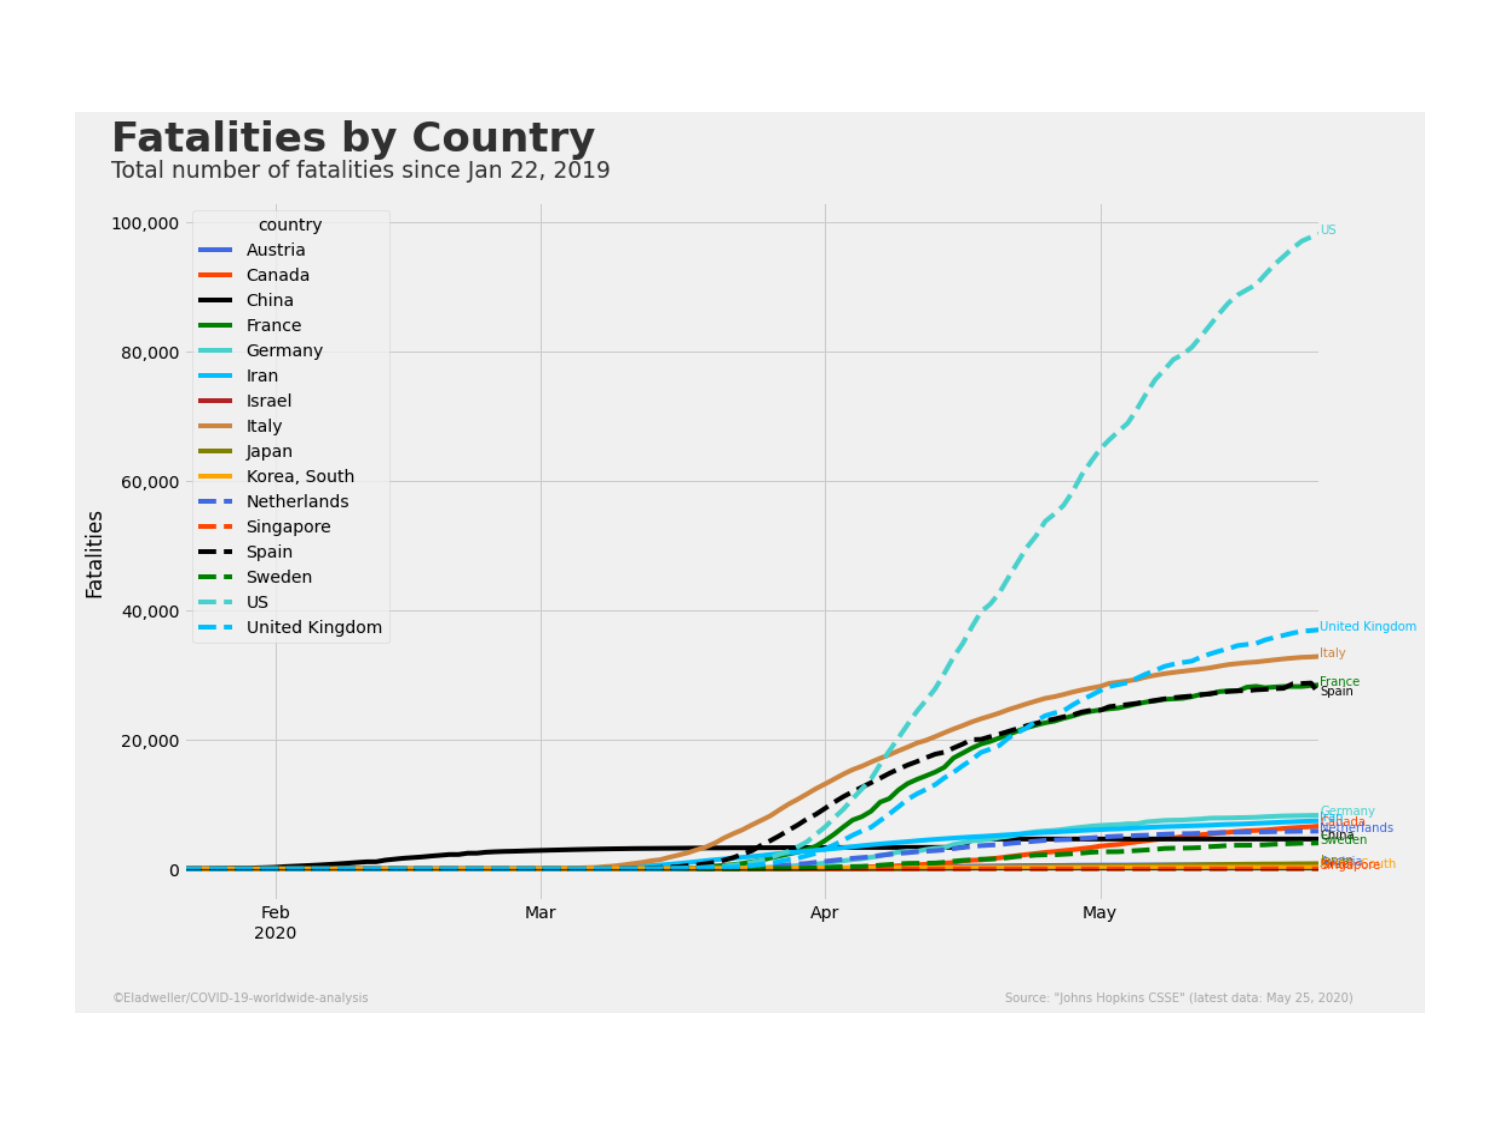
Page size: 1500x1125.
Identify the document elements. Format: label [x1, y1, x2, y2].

picture [74, 112, 1426, 1013]
